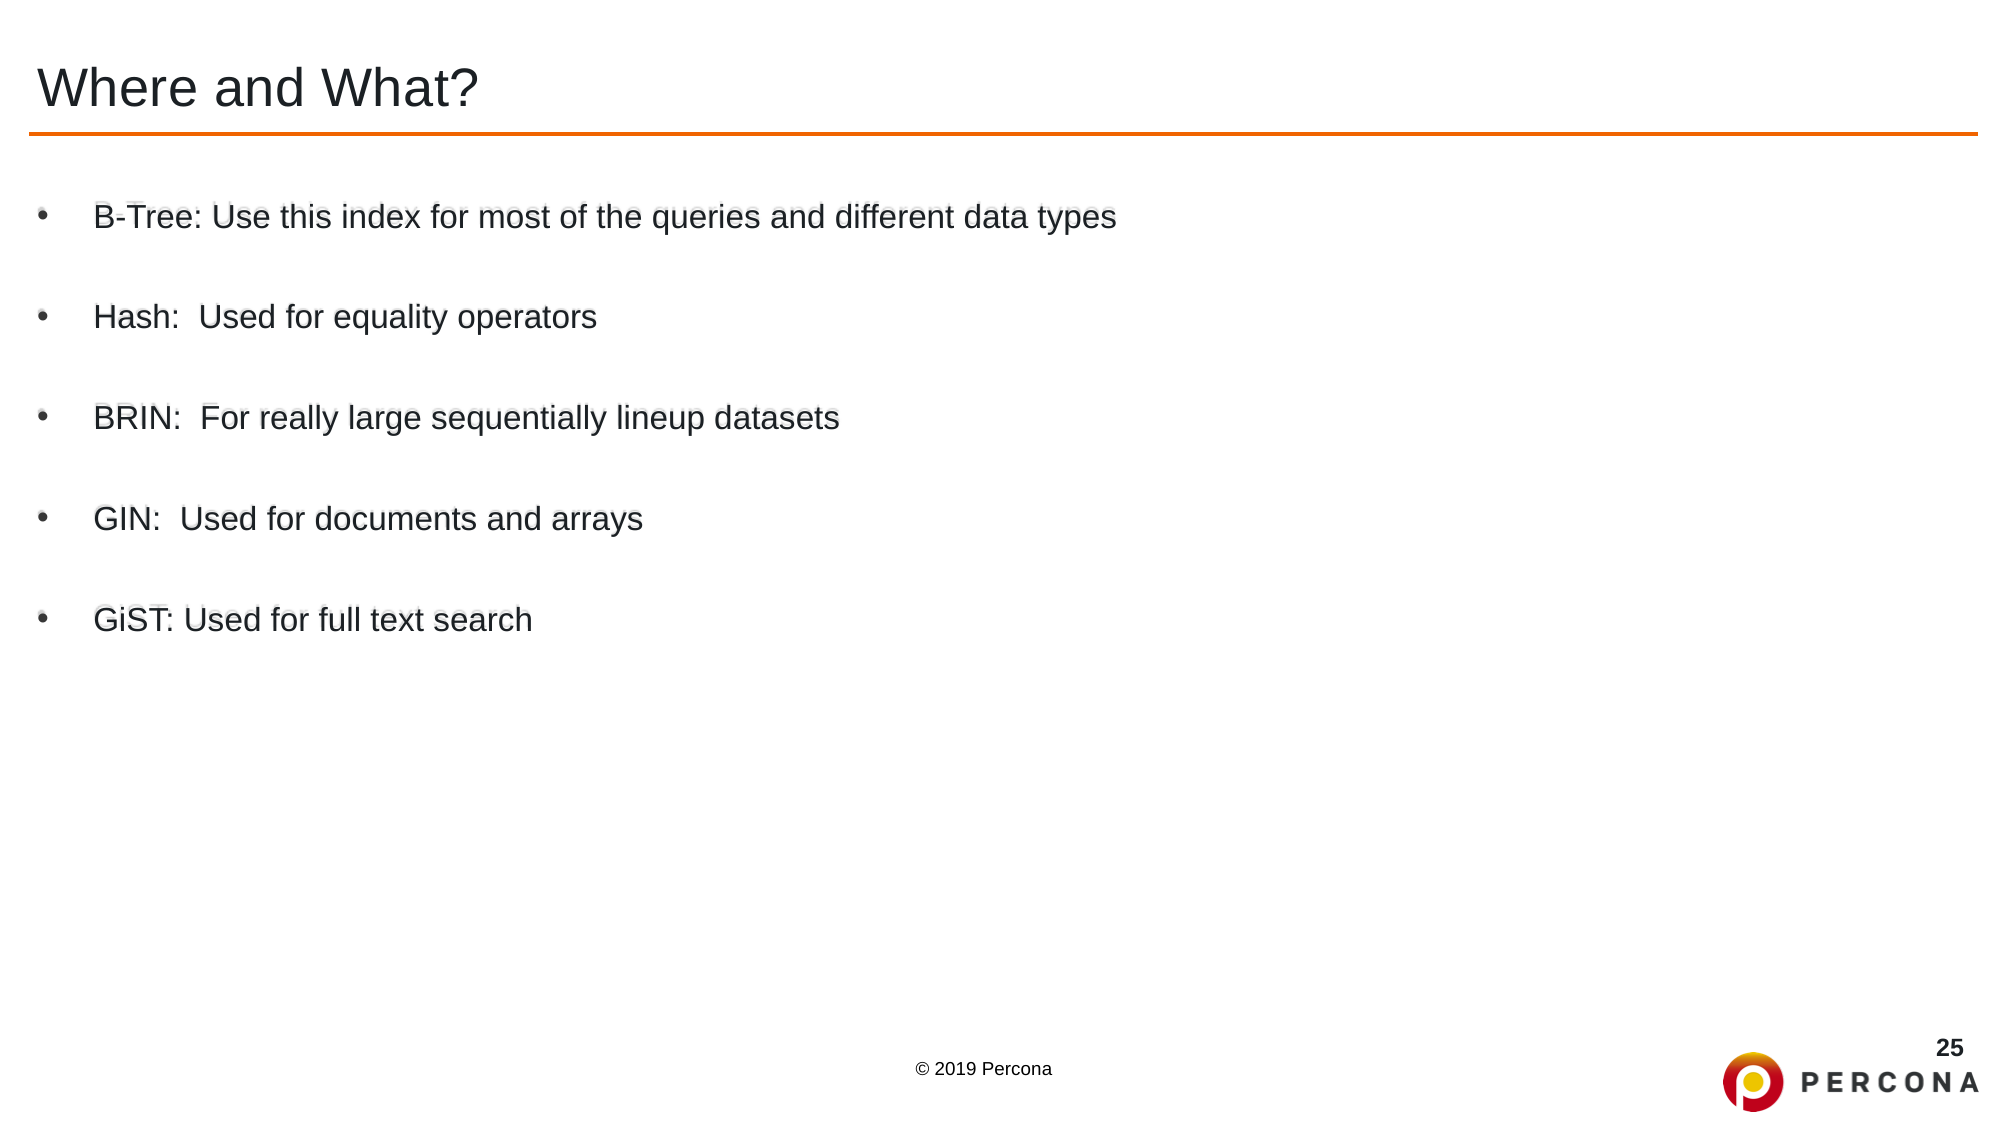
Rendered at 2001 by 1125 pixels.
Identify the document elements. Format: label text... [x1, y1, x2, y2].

title Where and What? [29, 29, 1979, 145]
list B-Tree: Use this index for most of the queries and different data types Hash: Used for equality operators BRIN: For really large sequentially lineup datasets GIN: Used for documents and arrays GiST: Used for full text search [29, 147, 1979, 993]
slide_number 25 [1928, 1028, 1972, 1066]
picture [1723, 1052, 1979, 1112]
